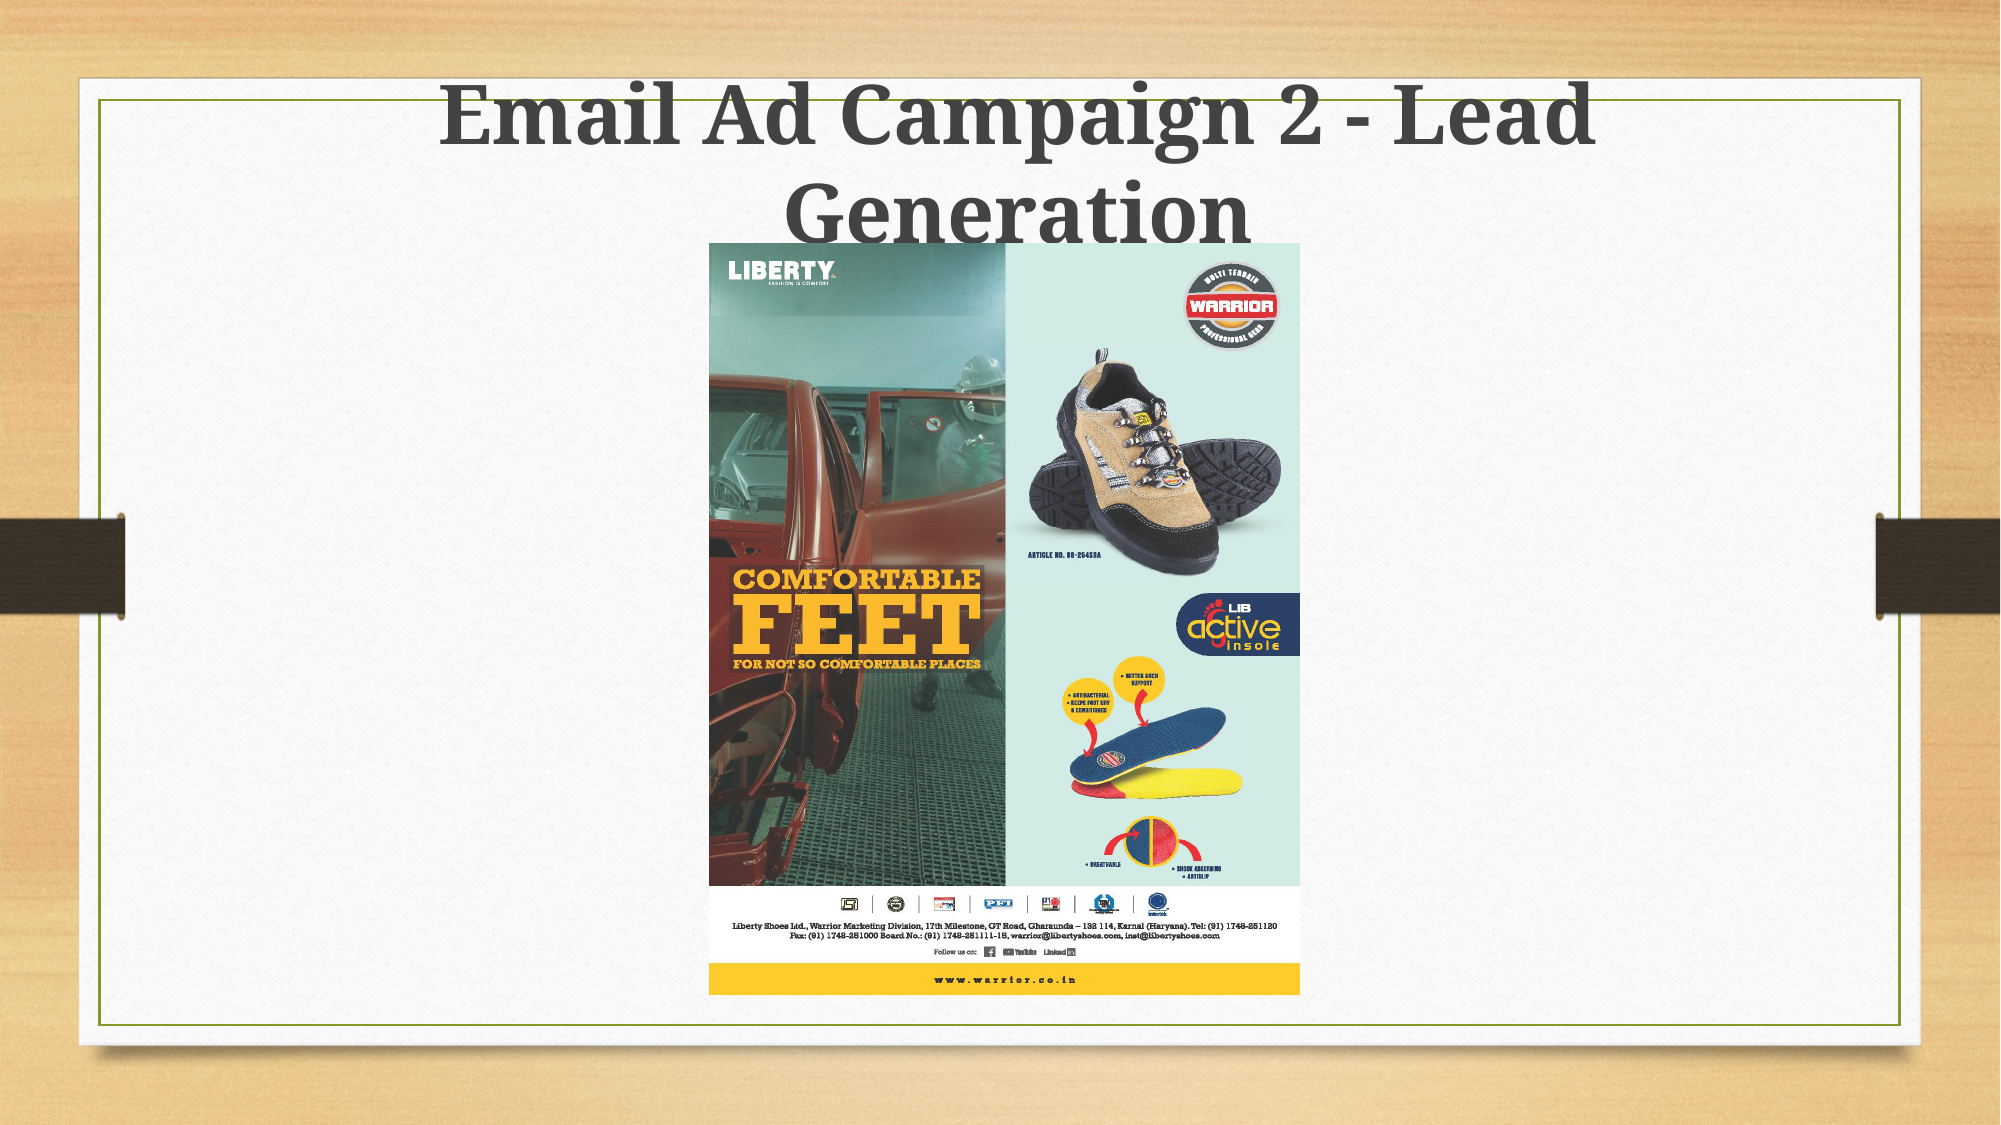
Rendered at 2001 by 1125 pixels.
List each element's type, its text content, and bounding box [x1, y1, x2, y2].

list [708, 243, 1300, 996]
title Email Ad Campaign 2 - Lead Generation [230, 54, 1806, 268]
picture [0, 0, 2001, 1125]
